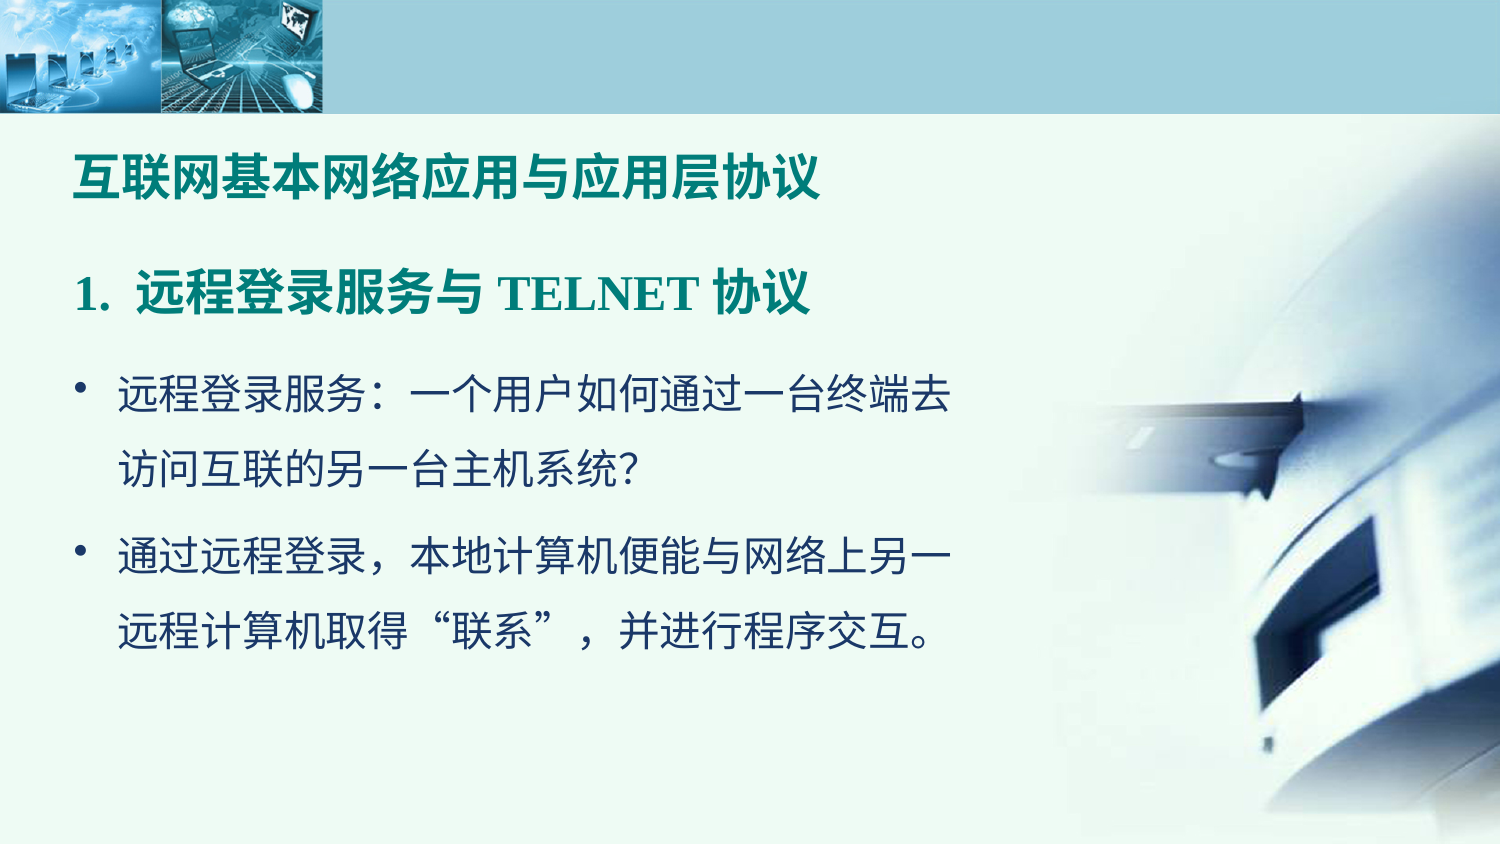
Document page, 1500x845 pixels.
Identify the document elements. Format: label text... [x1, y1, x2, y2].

picture [0, 0, 1500, 844]
list 1. 远程登录服务与TELNET协议 远程登录服务：一个用户如何通过一台终端去访问互联的另一台主机系统？ 通过远程登录，本地计算机便能与网络上另一远程计算机取得“联系”，并进行程序交互。 [58, 222, 973, 683]
title 互联网基本网络应用与应用层协议 [55, 105, 1091, 247]
